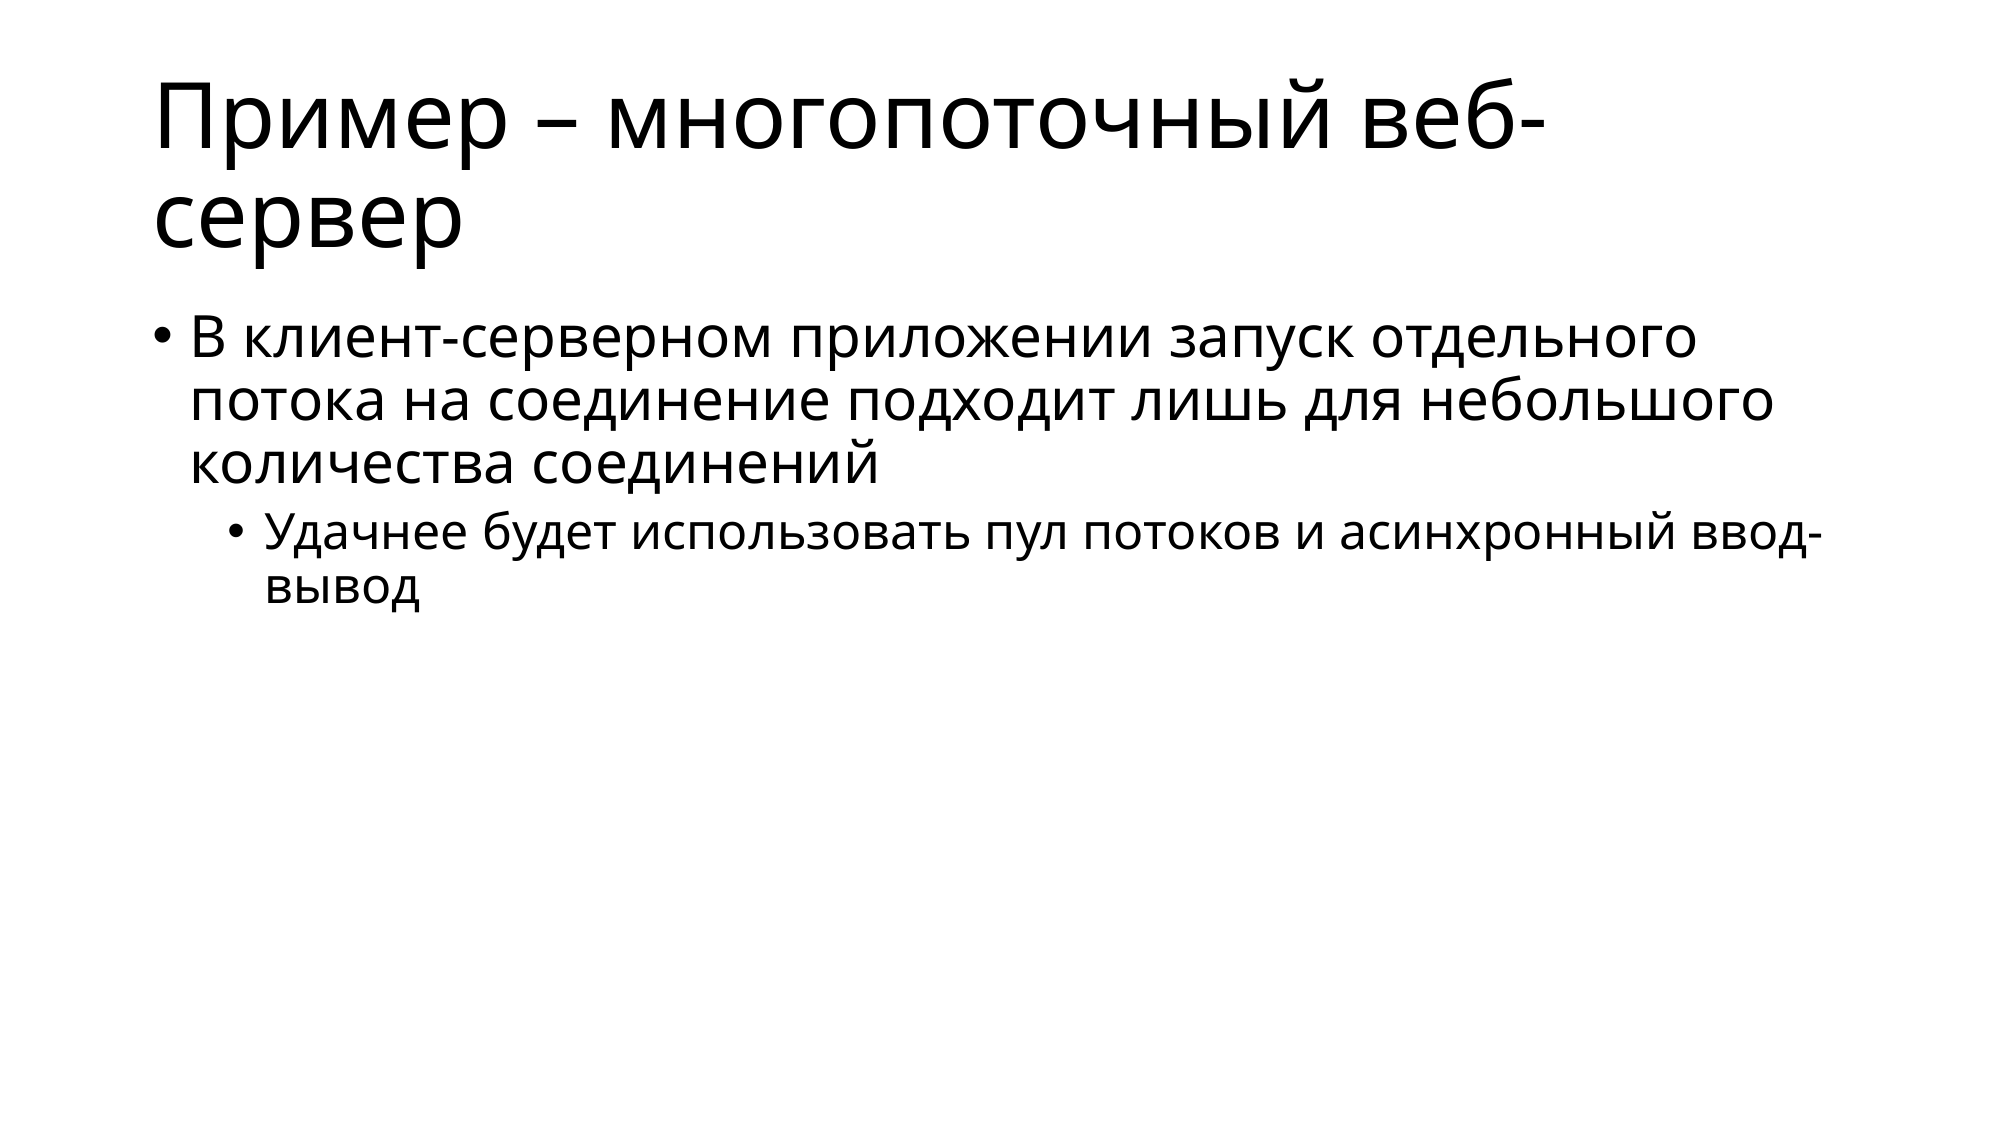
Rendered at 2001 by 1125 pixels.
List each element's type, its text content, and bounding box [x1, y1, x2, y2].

title Пример – многопоточный веб-сервер [137, 59, 1863, 278]
list В клиент-серверном приложении запуск отдельного потока на соединение подходит лишь для небольшого количества соединений Удачнее будет использовать пул потоков и асинхронный ввод-вывод [137, 299, 1863, 1014]
